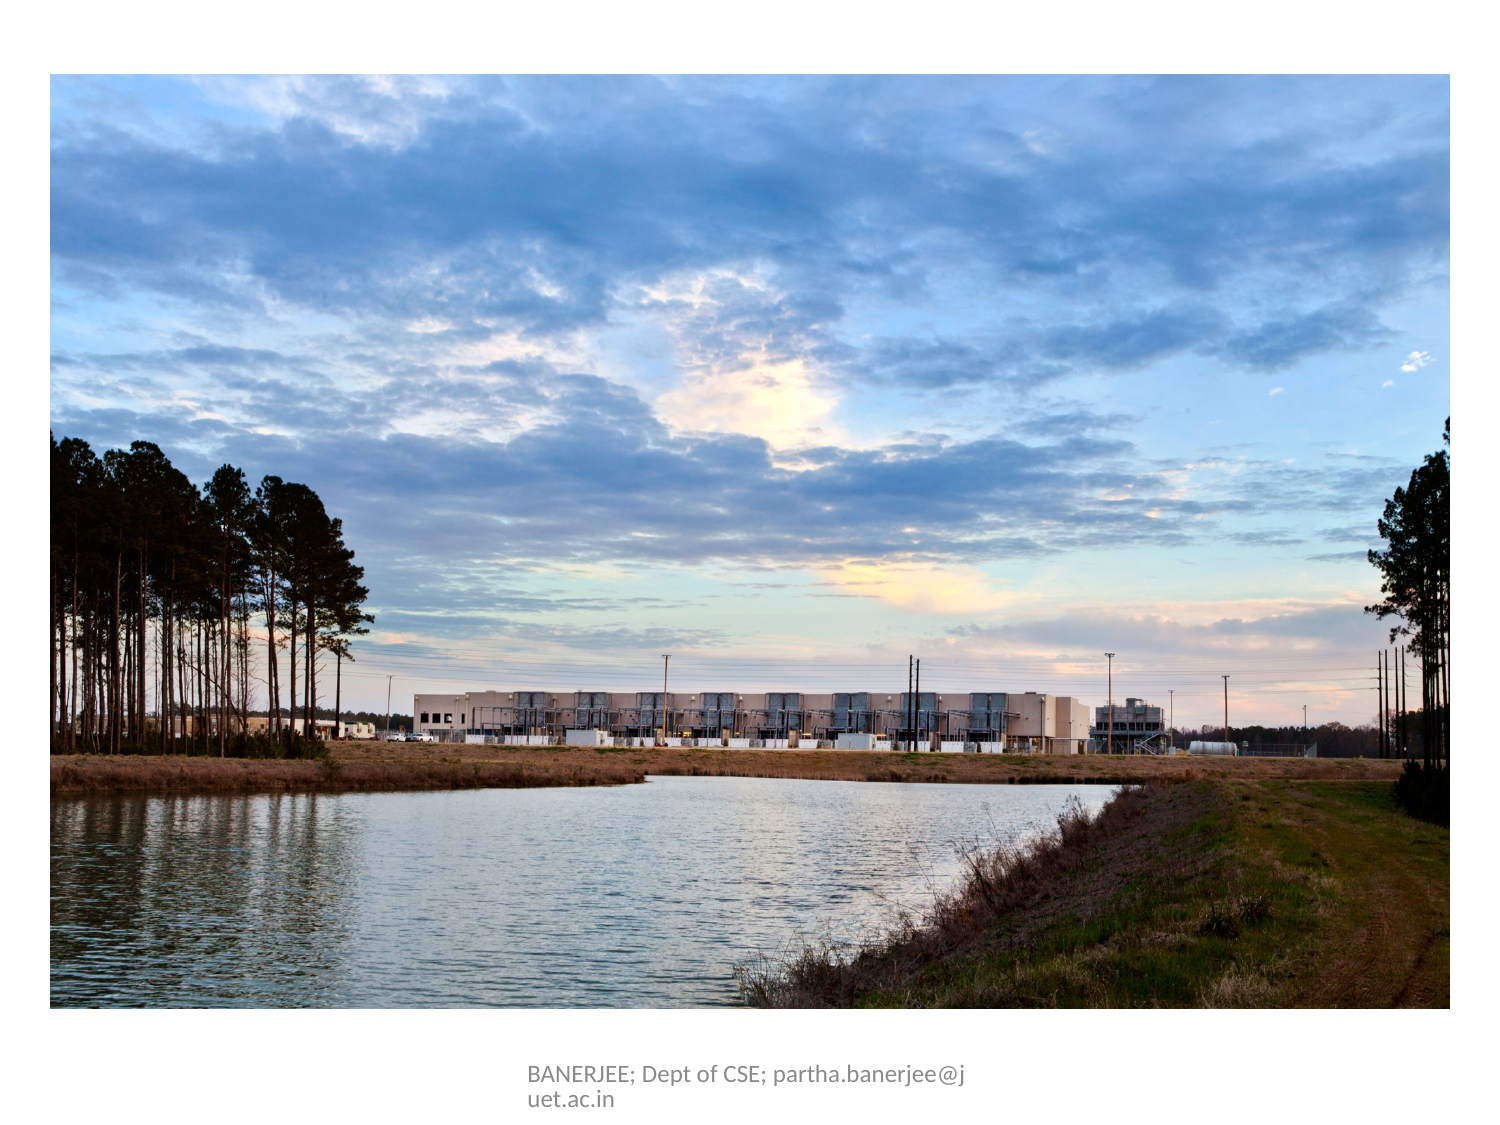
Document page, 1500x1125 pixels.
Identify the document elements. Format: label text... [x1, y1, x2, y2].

footer BANERJEE; Dept of CSE; partha.banerjee@juet.ac.in [512, 1042, 988, 1103]
picture [49, 74, 1451, 1009]
